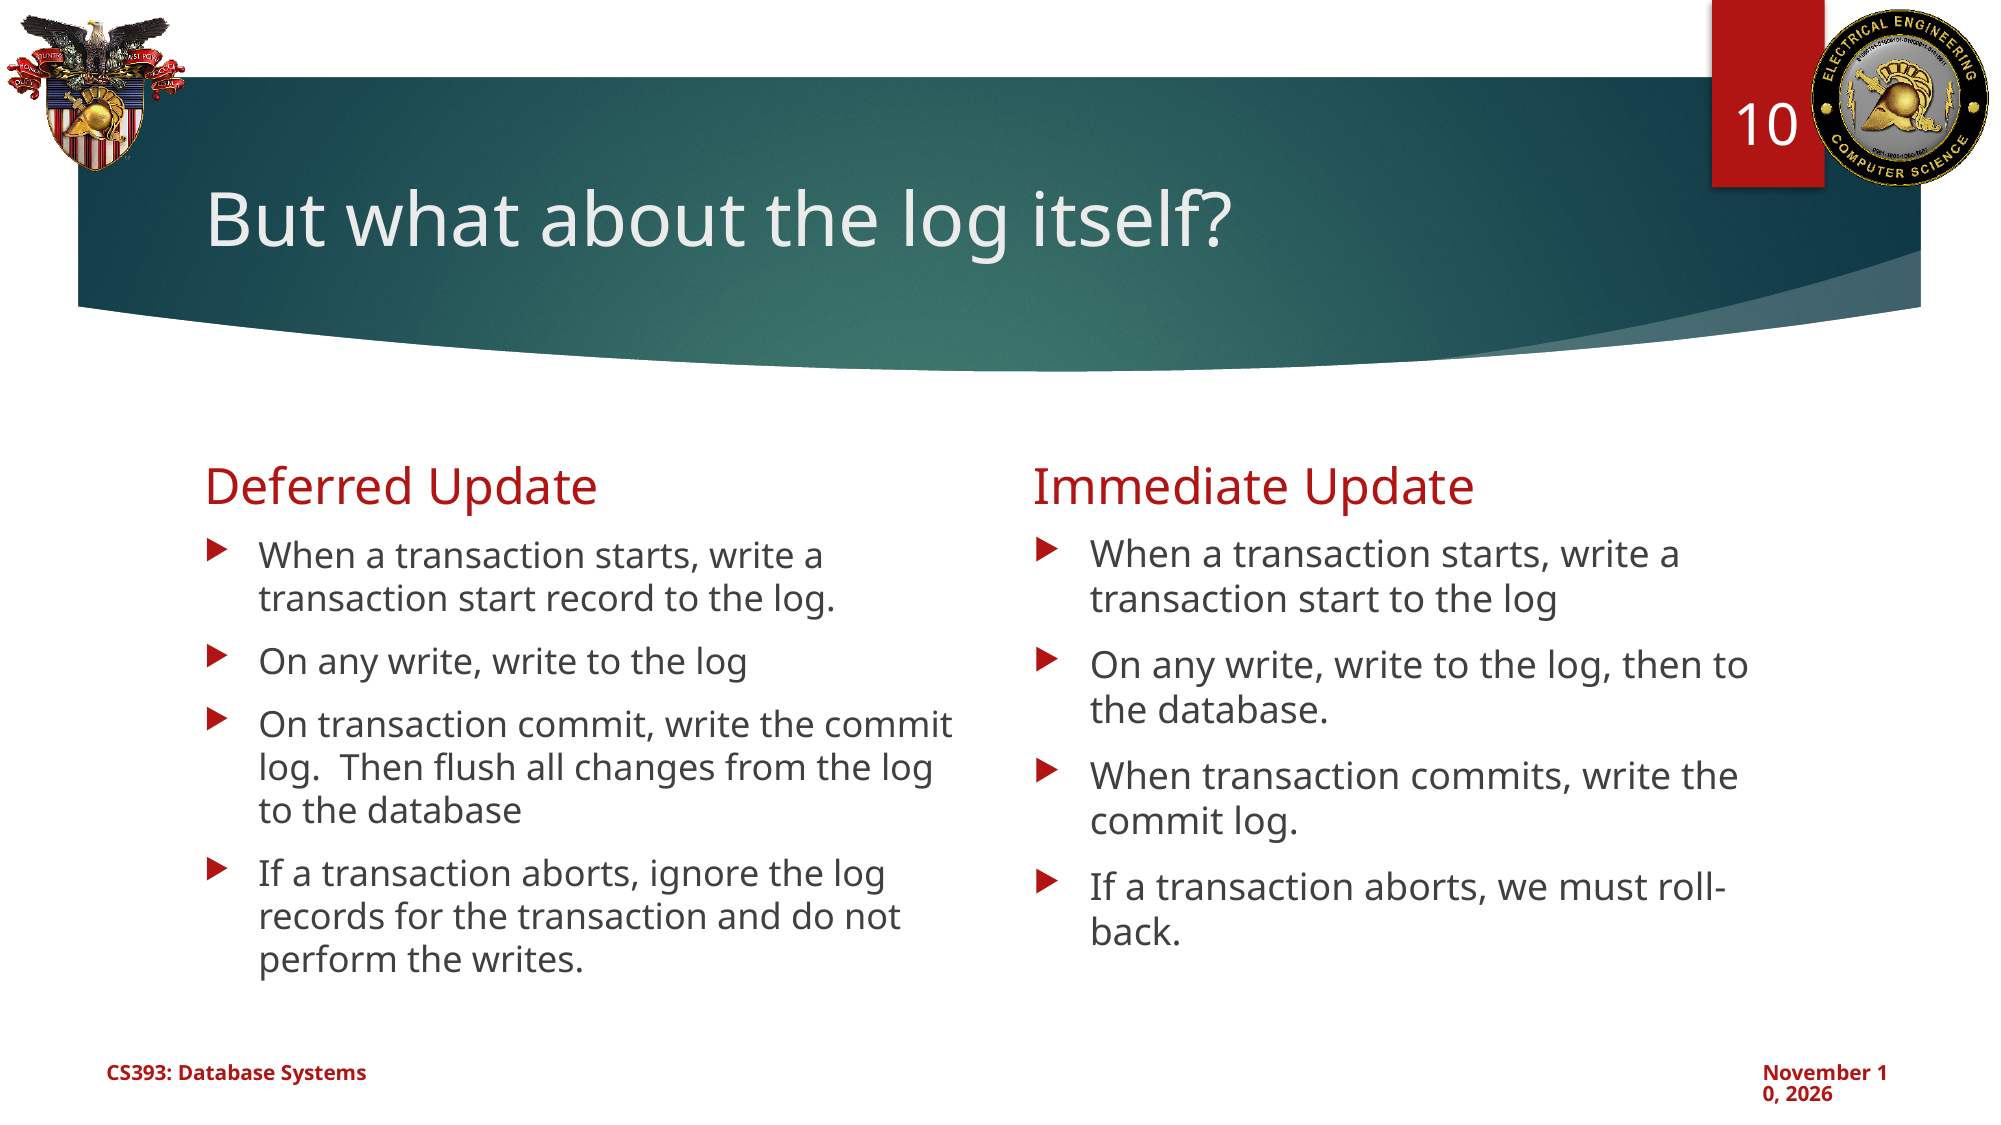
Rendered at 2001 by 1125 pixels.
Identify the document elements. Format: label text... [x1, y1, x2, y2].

title But what about the log itself? [189, 158, 1638, 275]
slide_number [1747, 1048, 1910, 1099]
list Immediate Update [1018, 427, 1811, 522]
list When a transaction starts, write a transaction start to the log On any write, write to the log, then to the database. When transaction commits, write the commit log. If a transaction aborts, we must roll-back. [1018, 522, 1810, 992]
footer CS393: Database Systems [91, 1048, 726, 1100]
list Deferred Update [189, 427, 982, 522]
slide_number 10 [1698, 48, 1836, 175]
picture [1809, 7, 1990, 188]
list When a transaction starts, write a transaction start record to the log. On any write, write to the log On transaction commit, write the commit log. Then flush all changes from the log to the database If a transaction aborts, ignore the log records for the transaction and do not perform the writes. [189, 524, 982, 992]
picture [7, 3, 185, 184]
